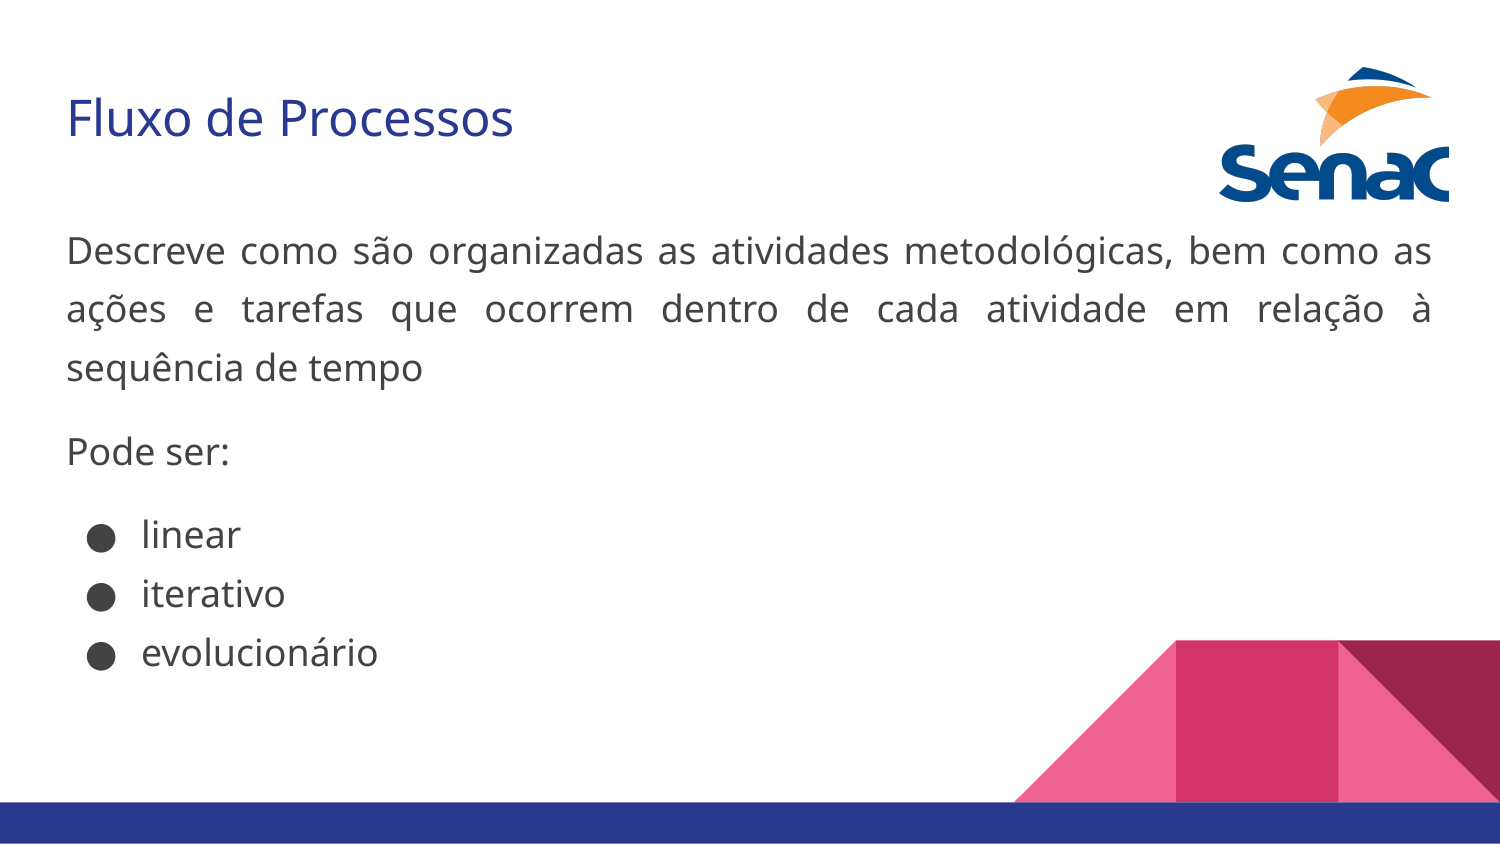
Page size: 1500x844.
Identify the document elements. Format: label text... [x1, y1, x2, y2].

picture [1219, 66, 1450, 202]
list Descreve como são organizadas as atividades metodológicas, bem como as ações e tarefas que ocorrem dentro de cada atividade em relação à sequência de tempo Pode ser: linear iterativo evolucionário [51, 201, 1449, 750]
title Fluxo de Processos [51, 67, 1216, 167]
